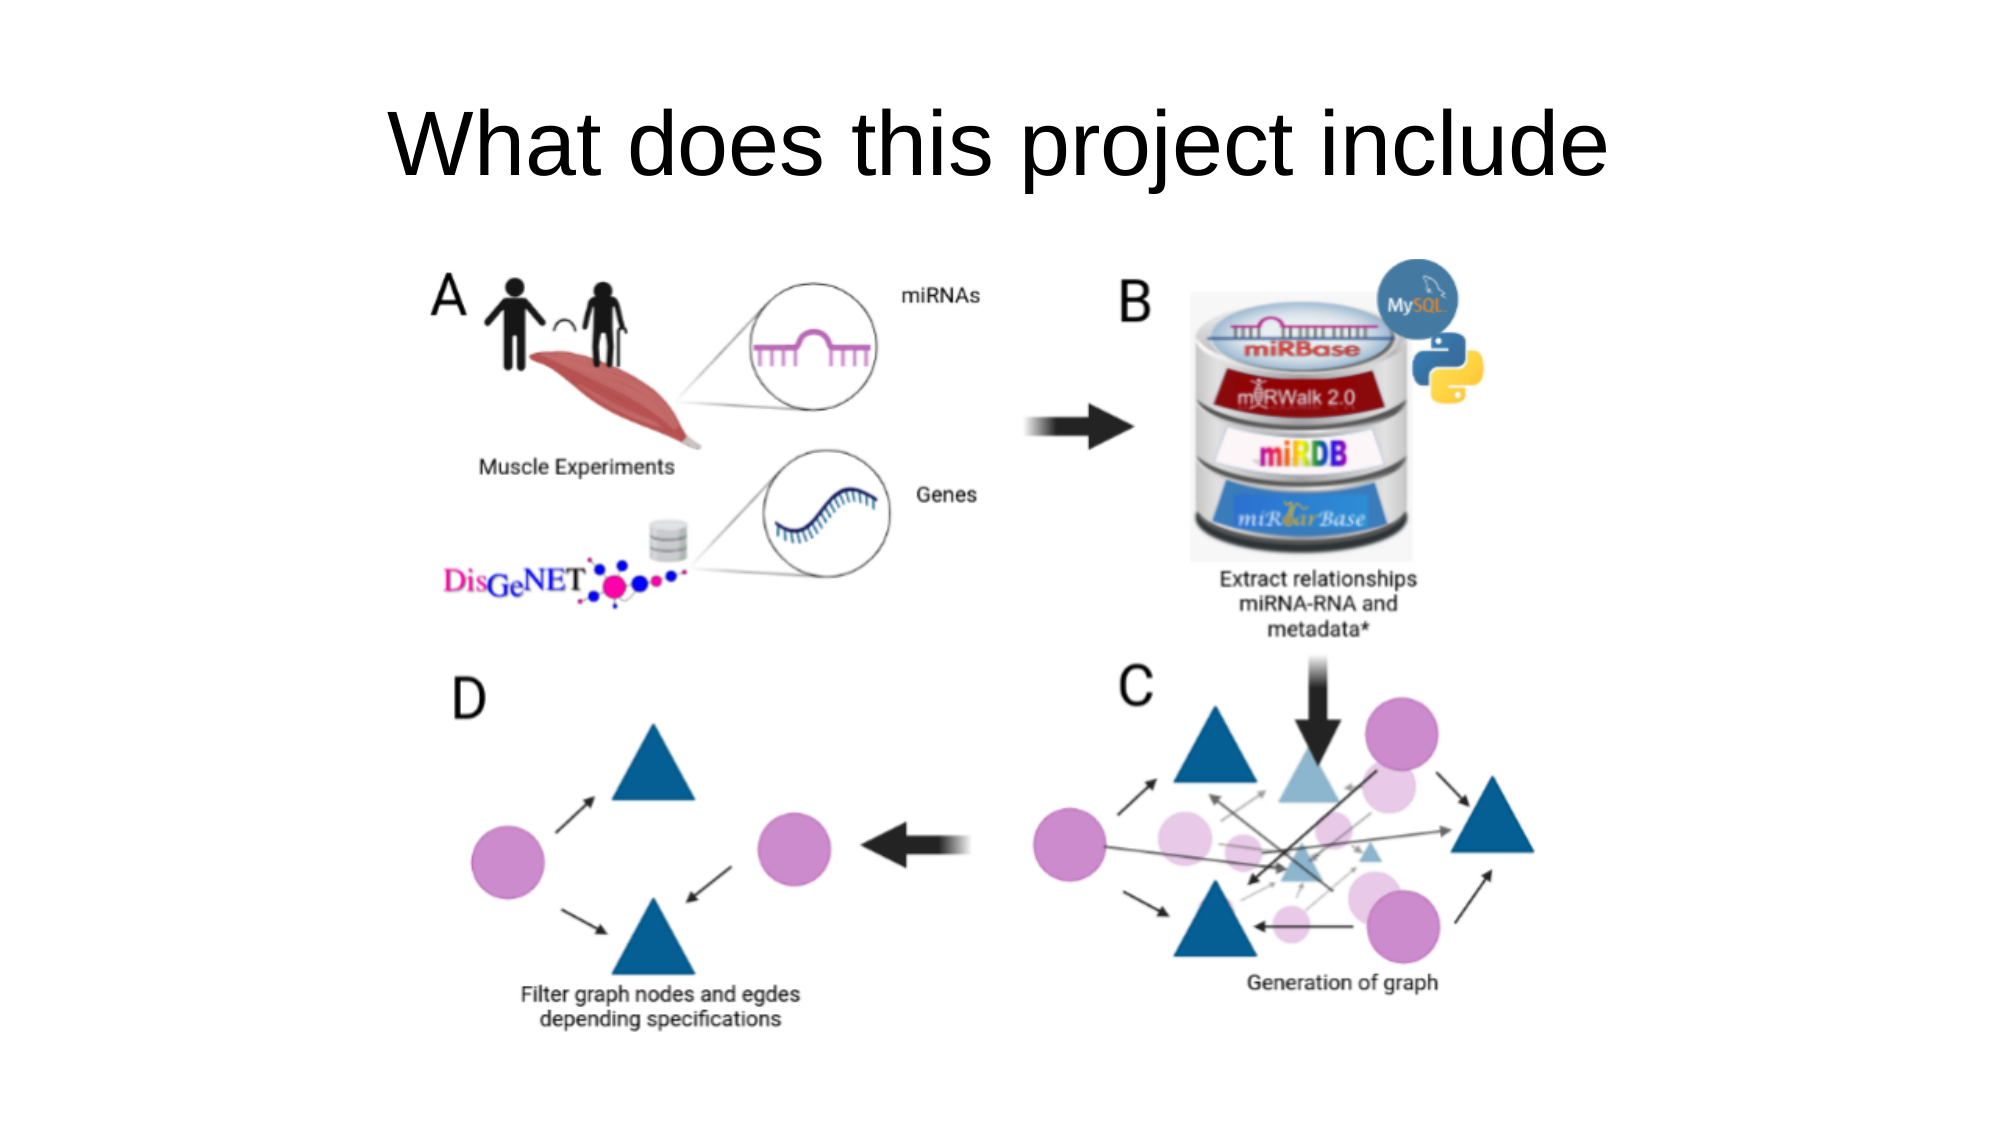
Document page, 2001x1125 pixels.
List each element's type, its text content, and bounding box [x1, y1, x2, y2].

picture [424, 259, 1548, 1046]
text_box What does this project include [99, 44, 1900, 233]
